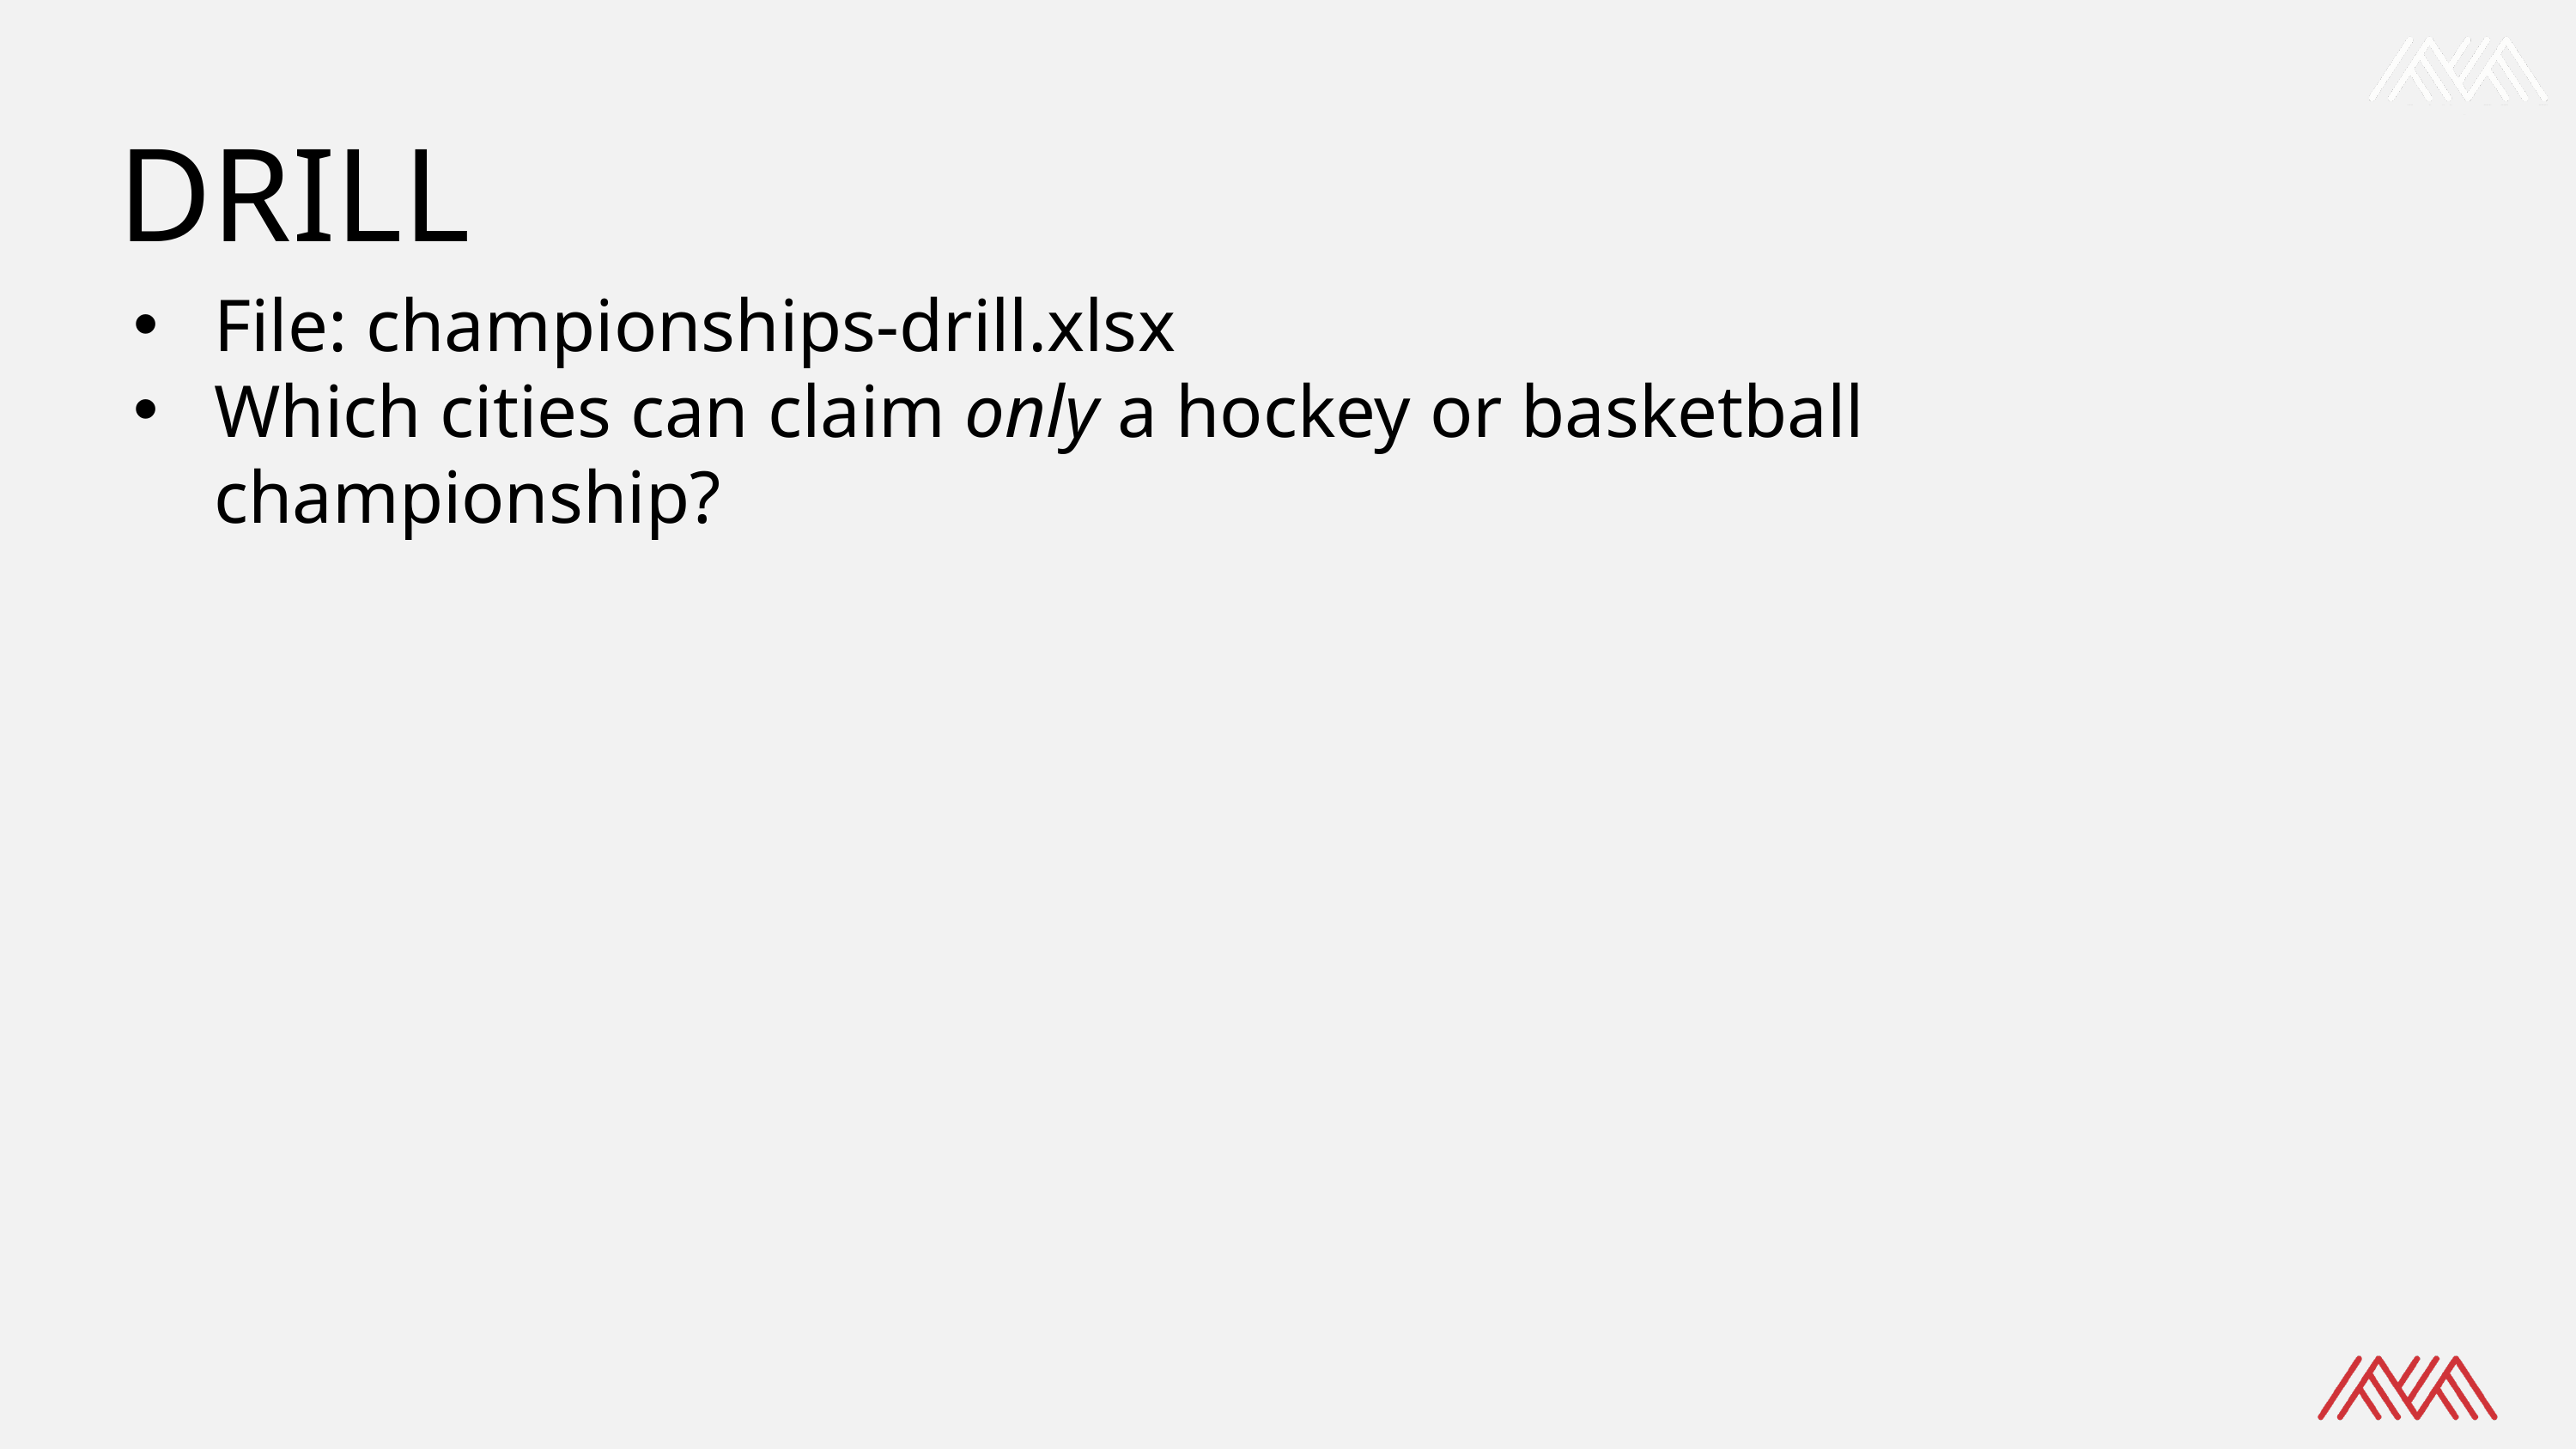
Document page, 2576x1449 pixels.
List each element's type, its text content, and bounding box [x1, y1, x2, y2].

text_box DRILL [118, 87, 2320, 268]
text_box File: championships-drill.xlsx Which cities can claim only a hockey or basketball championship? [120, 273, 2268, 544]
picture [2318, 0, 2576, 194]
picture [2266, 1304, 2551, 1422]
